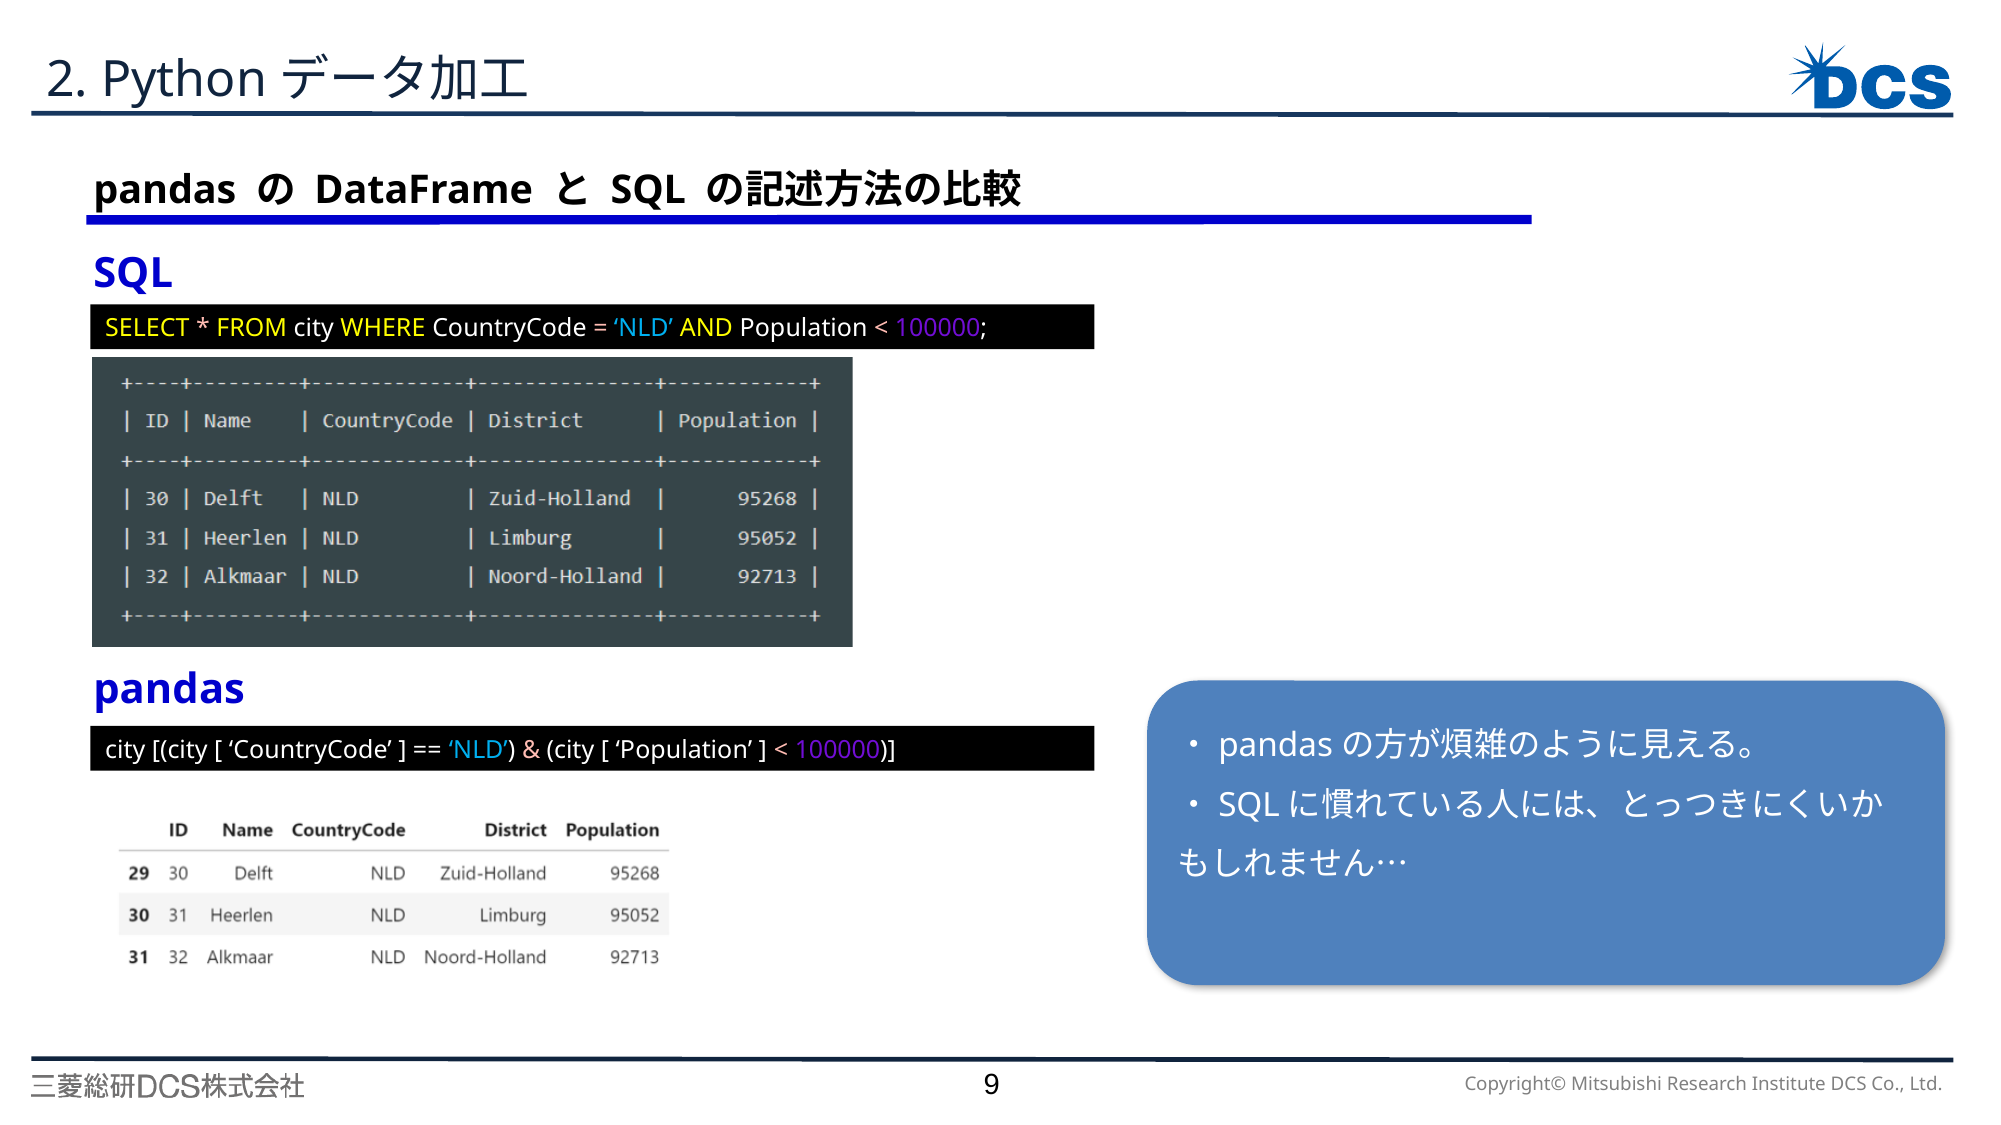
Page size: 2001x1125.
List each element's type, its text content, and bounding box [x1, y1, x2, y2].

title 2. Pythonデータ加工 [31, 38, 1756, 110]
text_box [78, 654, 1245, 1022]
picture [91, 357, 853, 647]
picture [31, 1073, 304, 1098]
text_box SQL [78, 238, 327, 304]
text_box ・pandasの方が煩雑のように見える。 ・SQLに慣れている人には、とっつきにくいかもしれません… [1249, 680, 1945, 986]
text_box SELECT * FROM city WHERE CountryCode = ‘NLD’ AND Population < 100000; [90, 304, 1095, 350]
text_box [78, 156, 1544, 221]
